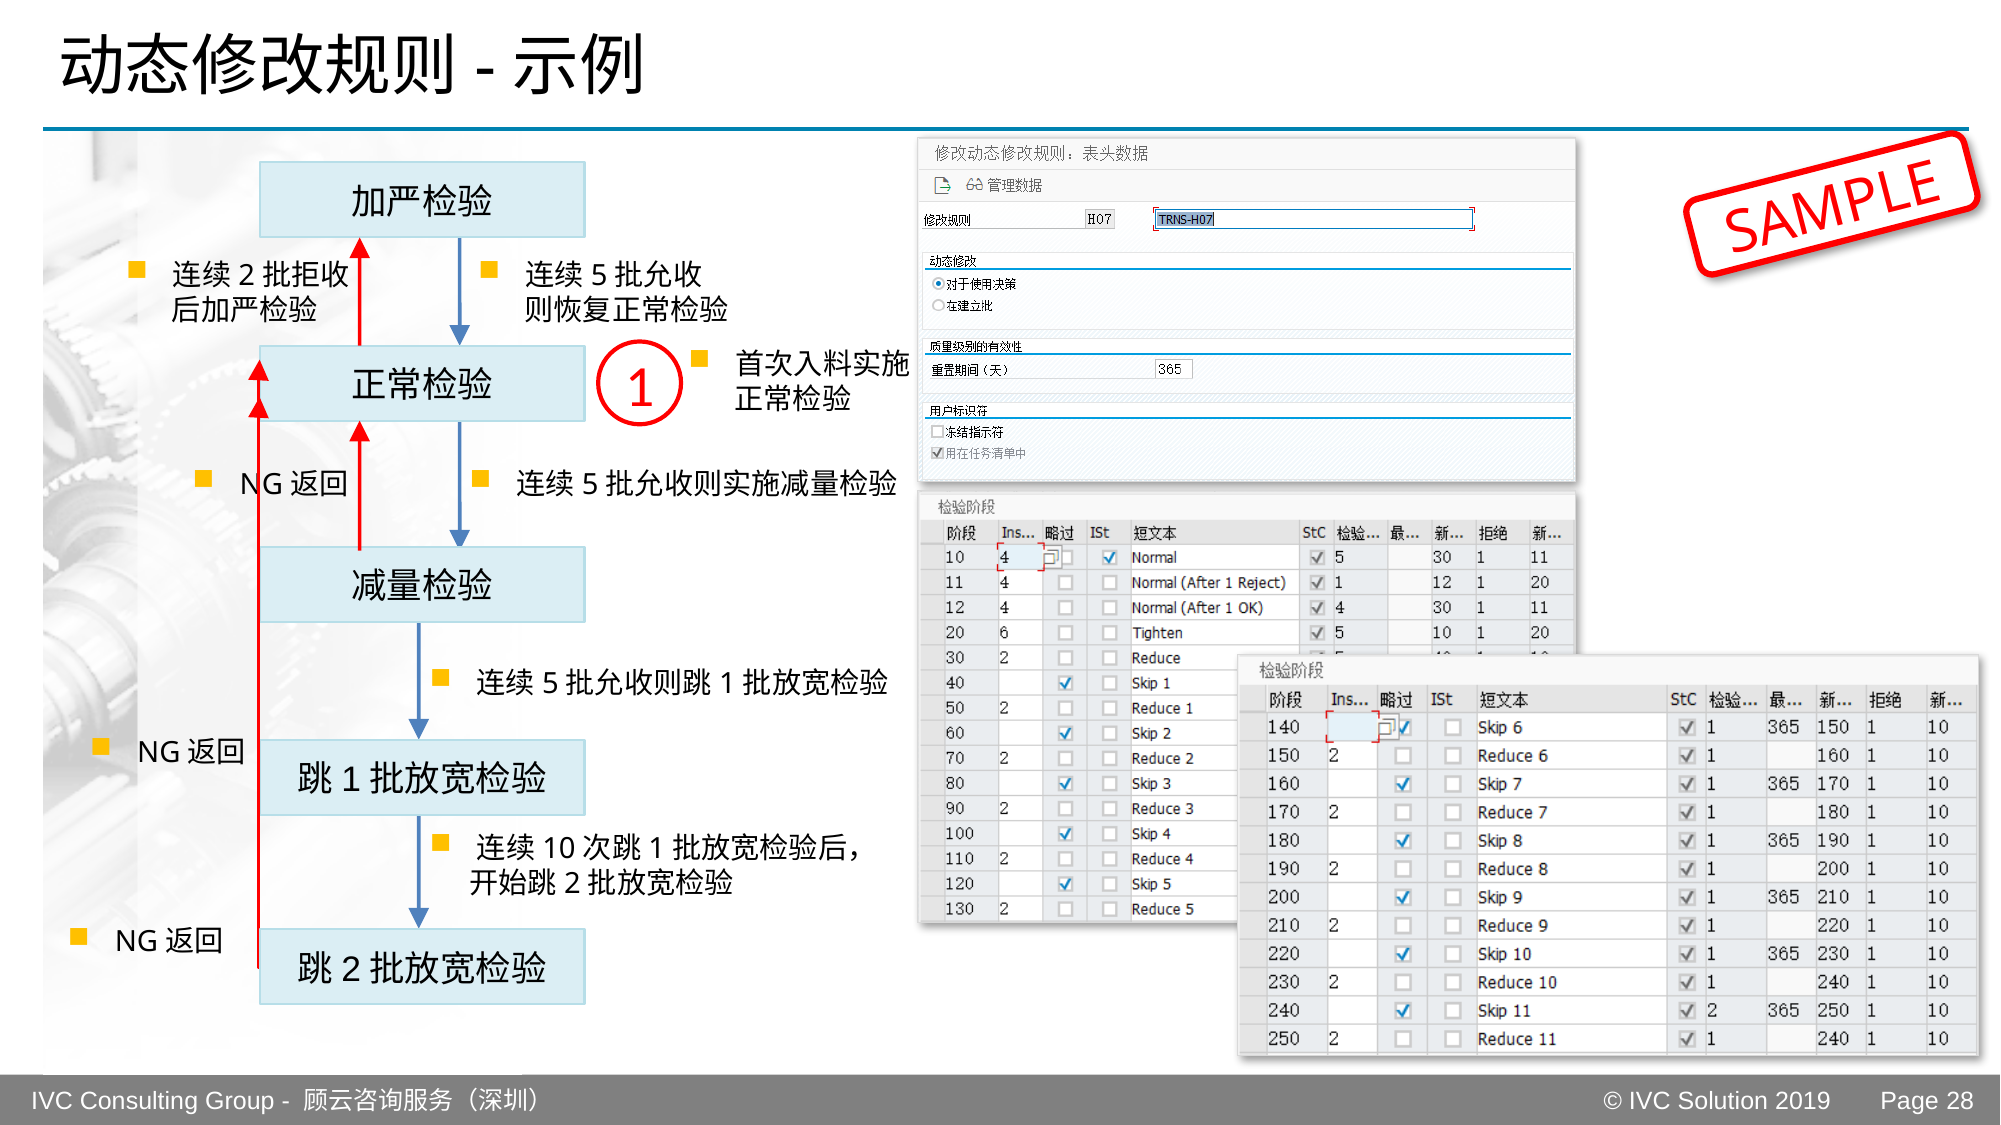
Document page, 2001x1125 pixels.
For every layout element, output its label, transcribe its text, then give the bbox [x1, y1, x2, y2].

text_box 连续5批允收 则恢复正常检验 [527, 248, 745, 334]
text_box 跳1批放宽检验 [527, 738, 587, 817]
title 动态修改规则-示例 [43, 5, 1969, 121]
text_box 首次入料实施 正常检验 [673, 338, 911, 423]
picture [42, 132, 523, 1075]
text_box 1 [596, 339, 673, 427]
text_box 连续5批允收则跳1批放宽检验 [527, 656, 904, 707]
picture [916, 490, 1980, 1057]
text_box 加严检验 [527, 160, 587, 239]
text_box 减量检验 [527, 545, 587, 624]
picture [916, 136, 1577, 482]
text_box 跳2批放宽检验 [527, 927, 587, 1006]
text_box 连续5批允收则实施减量检验 [527, 458, 913, 508]
text_box 连续10次跳1批放宽检验后， 开始跳2批放宽检验 [527, 822, 892, 907]
text_box SAMPLE [1684, 131, 1980, 277]
text_box 正常检验 [527, 344, 587, 423]
